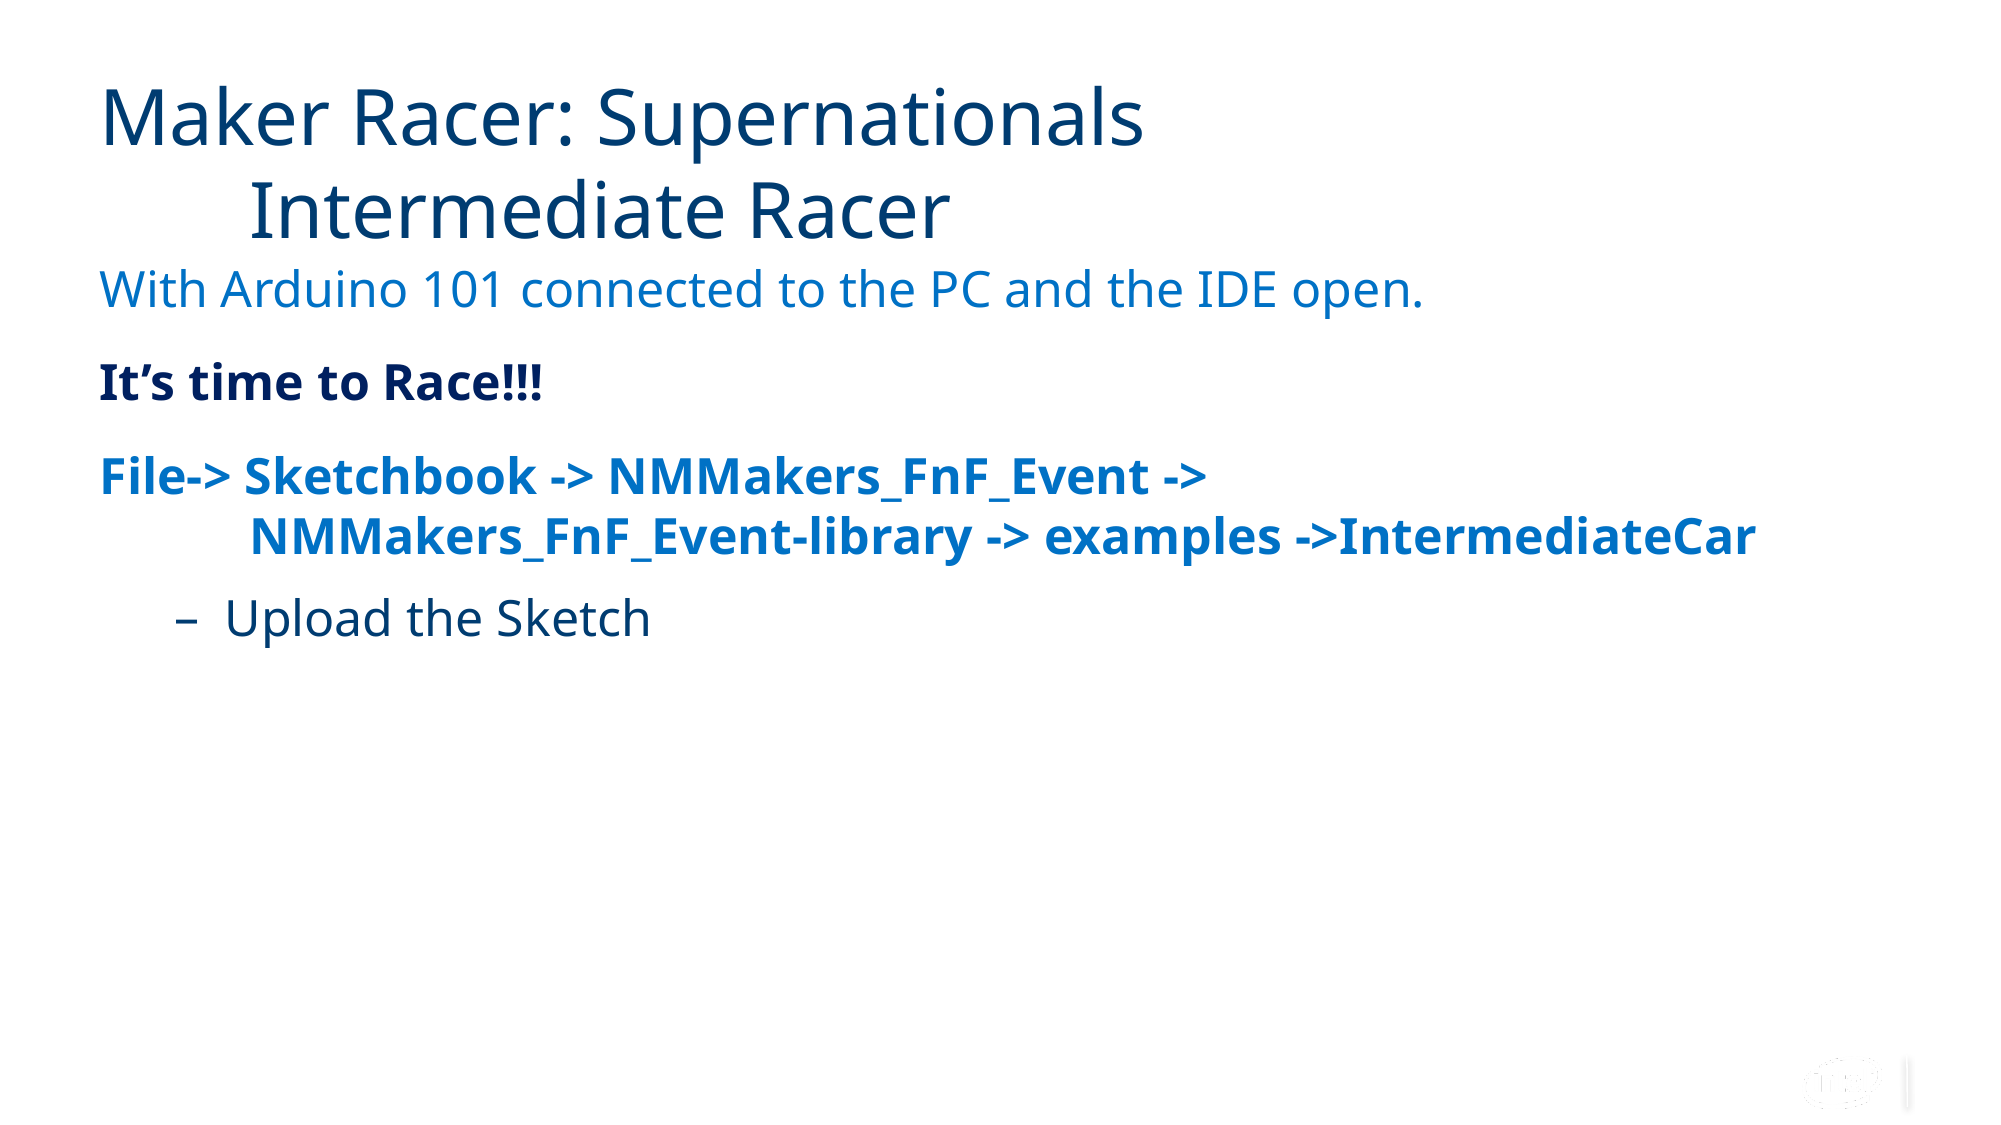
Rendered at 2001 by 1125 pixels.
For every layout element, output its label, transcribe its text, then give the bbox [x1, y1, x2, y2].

list With Arduino 101 connected to the PC and the IDE open. It’s time to Race!!! File-> Sketchbook -> NMMakers_FnF_Event -> NMMakers_FnF_Event-library -> examples ->IntermediateCar Upload the Sketch [99, 257, 1867, 1040]
slide_number 35 [1504, 1049, 1956, 1110]
title Maker Racer: Supernationals Intermediate Racer [99, 67, 1900, 258]
